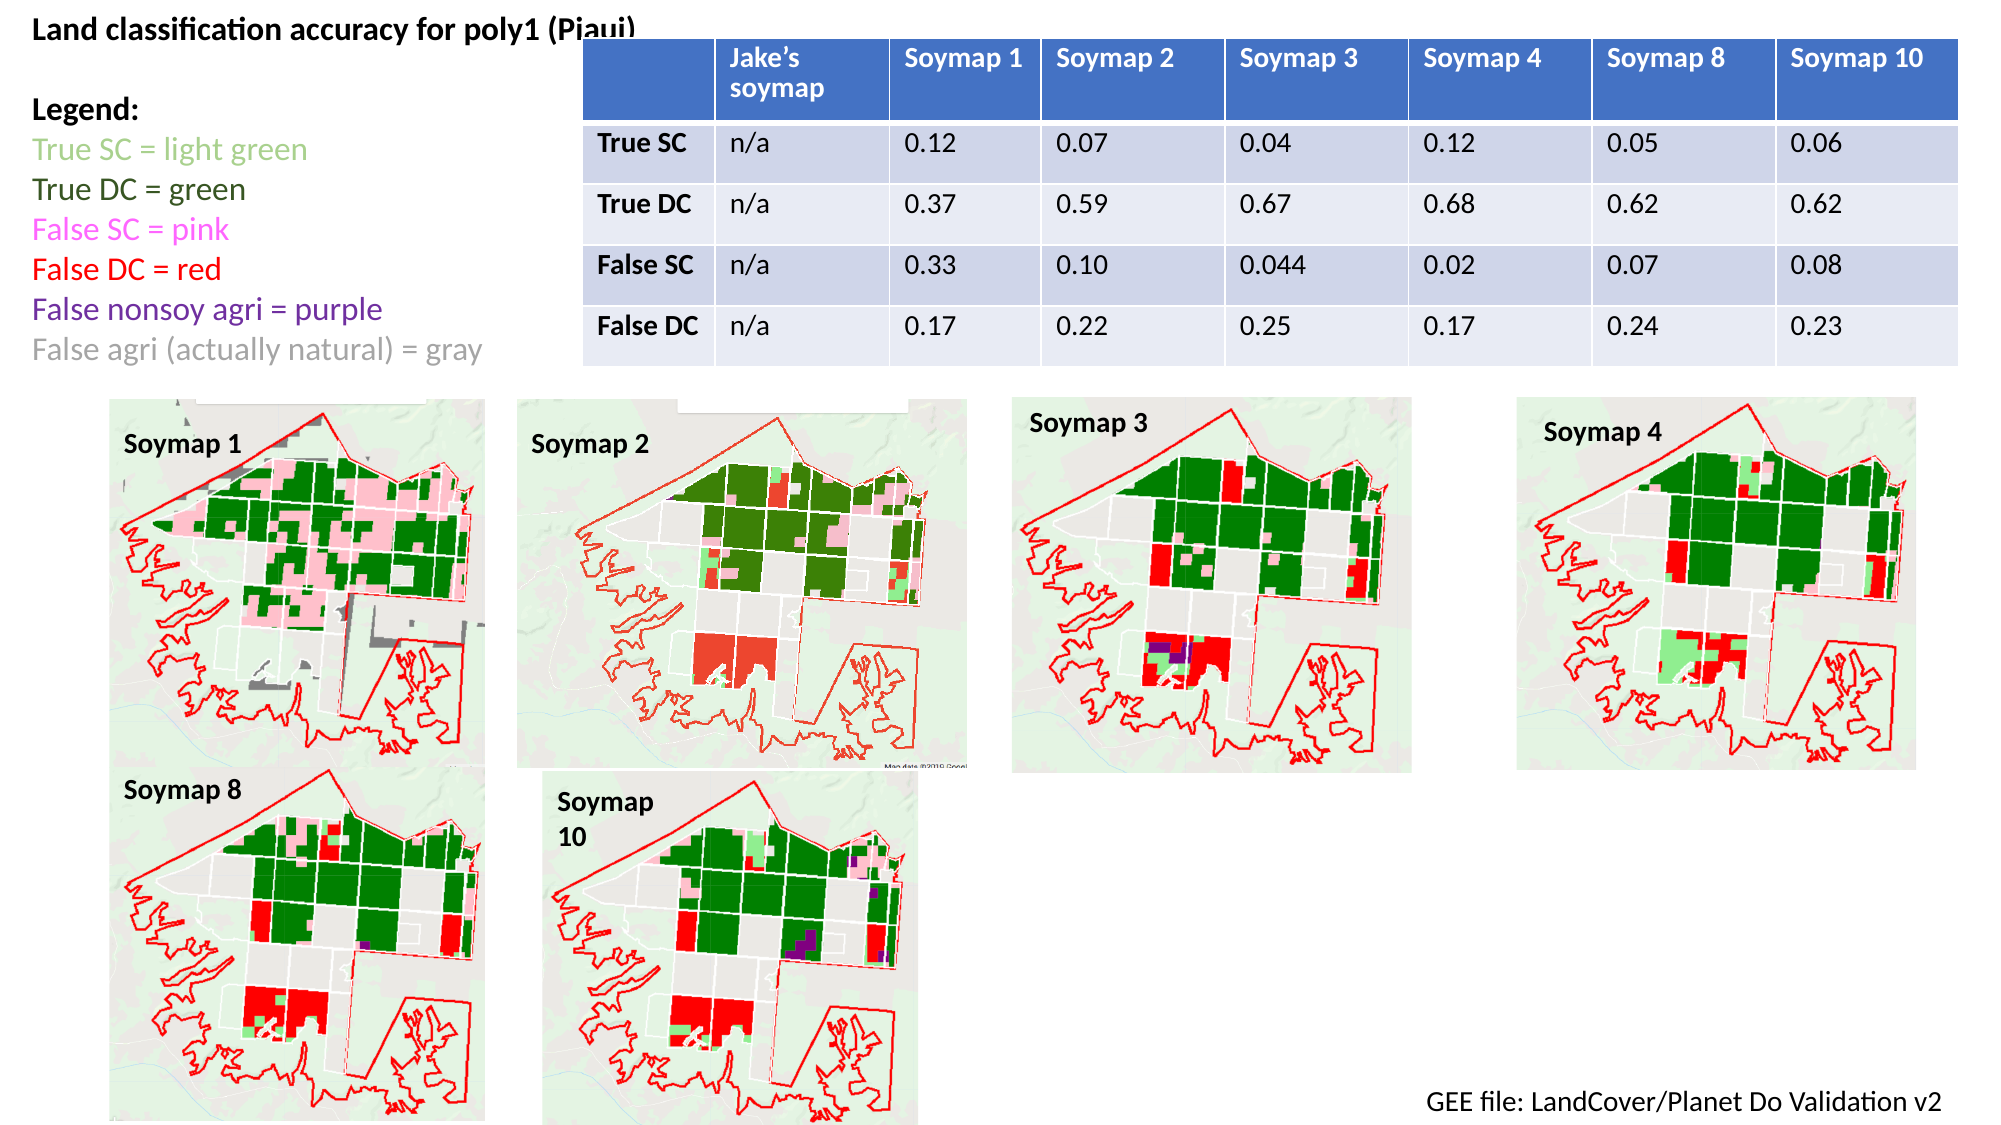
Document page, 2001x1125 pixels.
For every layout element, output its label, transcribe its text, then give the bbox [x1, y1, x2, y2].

table_cell n/a [716, 126, 889, 183]
table_header Soymap 2 [1042, 39, 1224, 120]
table_cell 0.17 [890, 307, 1040, 366]
table_cell 0.62 [1593, 185, 1775, 244]
text_box Land classification accuracy for poly1 (Piaui) Legend: True SC = light green True DC = green False SC = pink False DC = red False nonsoy agri = purple False agri (actually natural) = gray [17, 0, 685, 374]
table_cell 0.07 [1042, 126, 1224, 183]
table_cell 0.05 [1593, 126, 1775, 183]
table_cell 0.68 [1409, 185, 1591, 244]
picture [542, 771, 919, 1125]
table_cell 0.23 [1777, 307, 1958, 366]
table_cell 0.044 [1226, 246, 1408, 305]
table_header Soymap 10 [1777, 39, 1958, 120]
table_cell 0.37 [890, 185, 1040, 244]
table_cell 0.25 [1226, 307, 1408, 366]
table_cell 0.24 [1593, 307, 1775, 366]
table_cell 0.02 [1409, 246, 1591, 305]
table_cell n/a [716, 246, 889, 305]
table_header Soymap 3 [1226, 39, 1408, 120]
table_cell 0.62 [1777, 185, 1958, 244]
table_header Soymap 8 [1593, 39, 1775, 120]
picture [516, 399, 967, 768]
table_cell 0.17 [1409, 307, 1591, 366]
table_cell True SC [583, 126, 714, 183]
table_cell 0.59 [1042, 185, 1224, 244]
text_box GEE file: LandCover/Planet Do Validation v2 [1411, 1074, 2000, 1125]
table_header [583, 39, 714, 120]
table_cell 0.06 [1777, 126, 1958, 183]
picture [109, 399, 485, 1121]
picture [1516, 397, 1917, 770]
table_cell 0.04 [1226, 126, 1408, 183]
picture [1011, 397, 1412, 773]
table_cell n/a [716, 307, 889, 366]
table_cell n/a [716, 185, 889, 244]
table_cell 0.10 [1042, 246, 1224, 305]
table_header Soymap 4 [1409, 39, 1591, 120]
table_cell 0.08 [1777, 246, 1958, 305]
table_cell True DC [583, 185, 714, 244]
table_cell 0.67 [1226, 185, 1408, 244]
table_cell False DC [583, 307, 714, 366]
table_header Jake’s soymap [716, 39, 889, 120]
table_cell 0.33 [890, 246, 1040, 305]
table_header Soymap 1 [890, 39, 1040, 120]
table_cell 0.12 [1409, 126, 1591, 183]
table_cell 0.07 [1593, 246, 1775, 305]
table_cell 0.22 [1042, 307, 1224, 366]
table_cell 0.12 [890, 126, 1040, 183]
table_cell False SC [583, 246, 714, 305]
